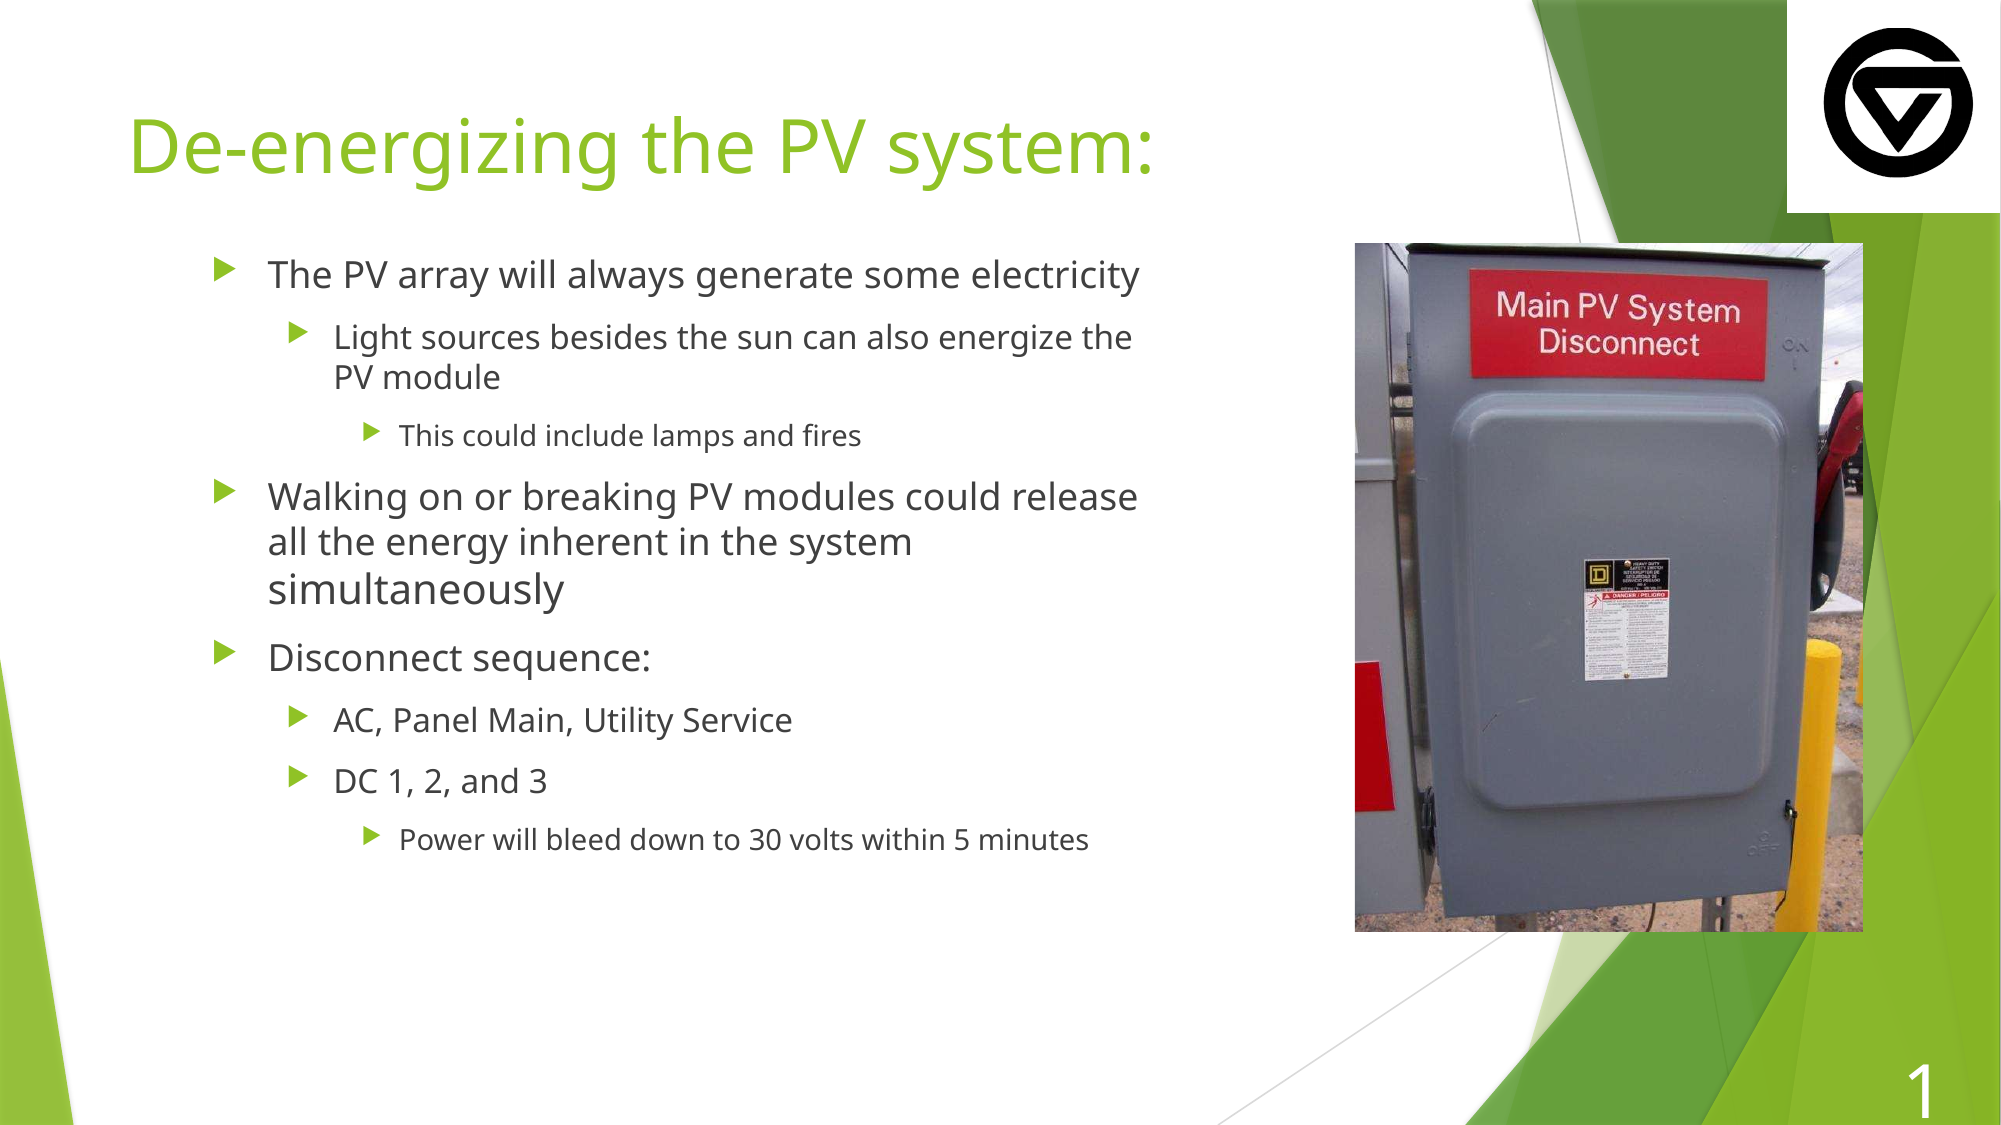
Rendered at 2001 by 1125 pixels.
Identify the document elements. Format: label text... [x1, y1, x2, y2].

slide_number 16 [1887, 1065, 2000, 1125]
title De-energizing the PV system: [112, 90, 1525, 303]
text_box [1786, 0, 2000, 213]
text_box [1354, 243, 1863, 932]
list The PV array will always generate some electricity Light sources besides the sun can also energize the PV module This could include lamps and fires Walking on or breaking PV modules could release all the energy inherent in the system simultaneously Disconnect sequence: AC, Panel Main, Utility Service DC 1, 2, and 3 Power will bleed down to 30 volts within 5 minutes [196, 243, 1166, 1041]
